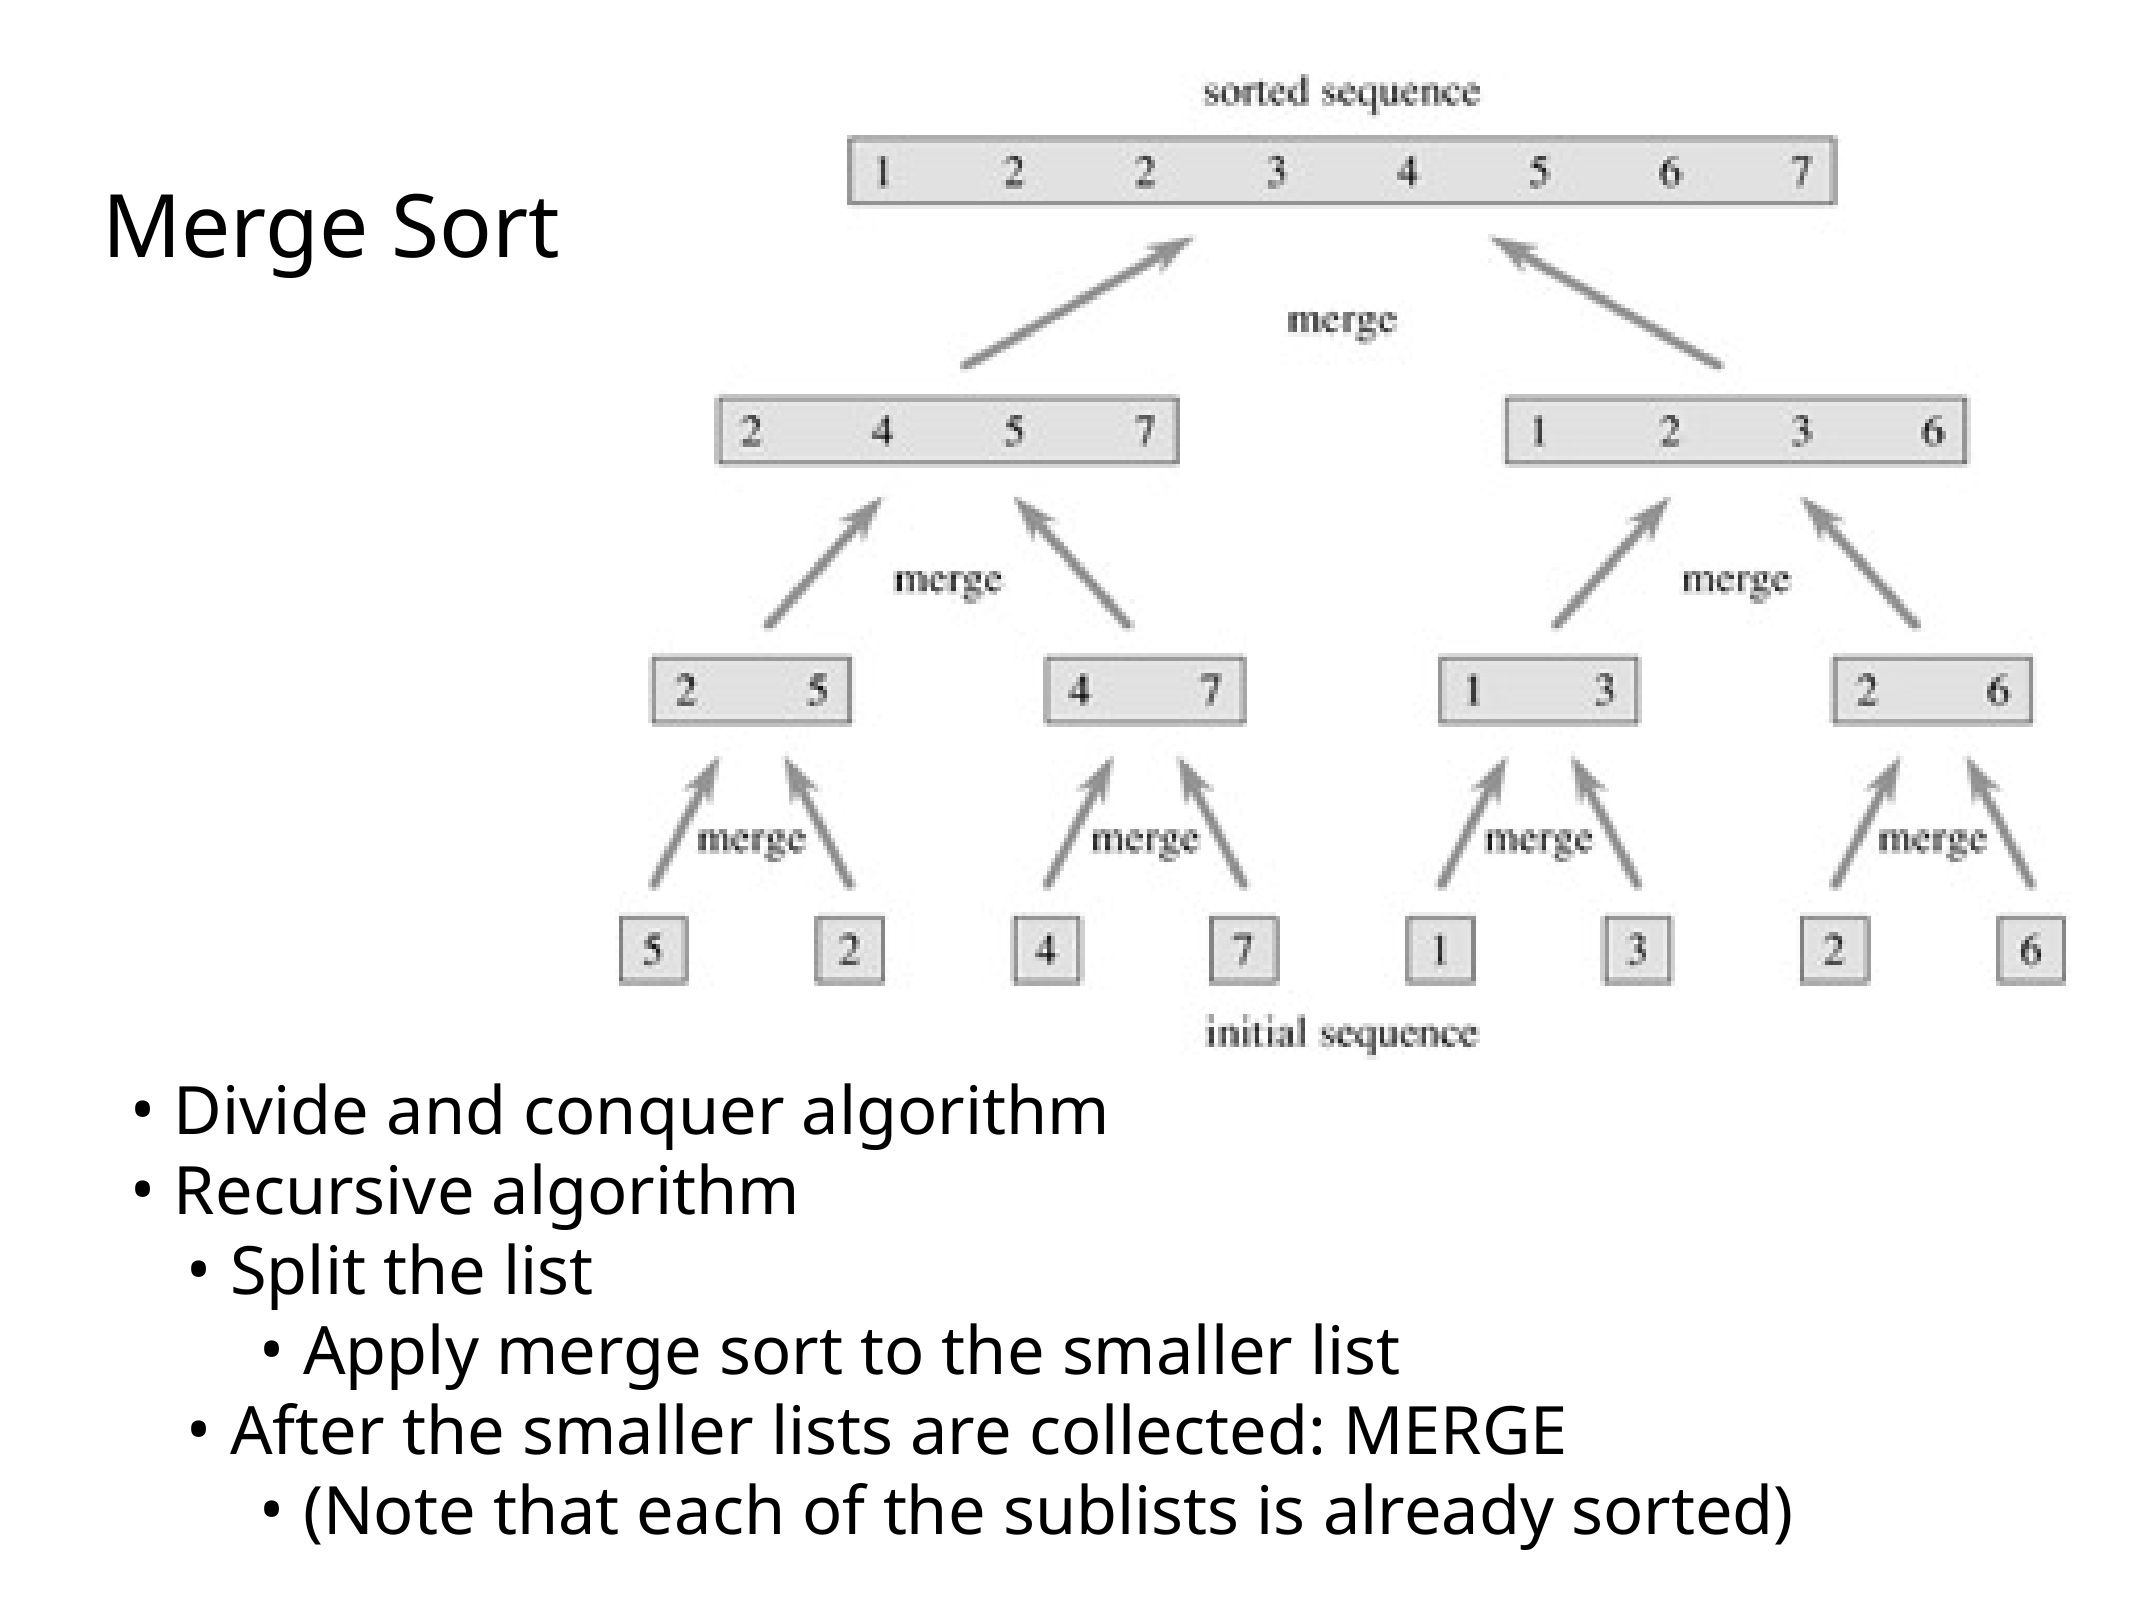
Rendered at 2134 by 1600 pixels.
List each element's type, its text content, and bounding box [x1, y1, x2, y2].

title Merge Sort [93, 0, 2040, 284]
list Divide and conquer algorithm Recursive algorithm Split the list Apply merge sort to the smaller list After the smaller lists are collected: MERGE (Note that each of the sublists is already sorted) [121, 1059, 2068, 1600]
picture [615, 70, 2072, 1060]
